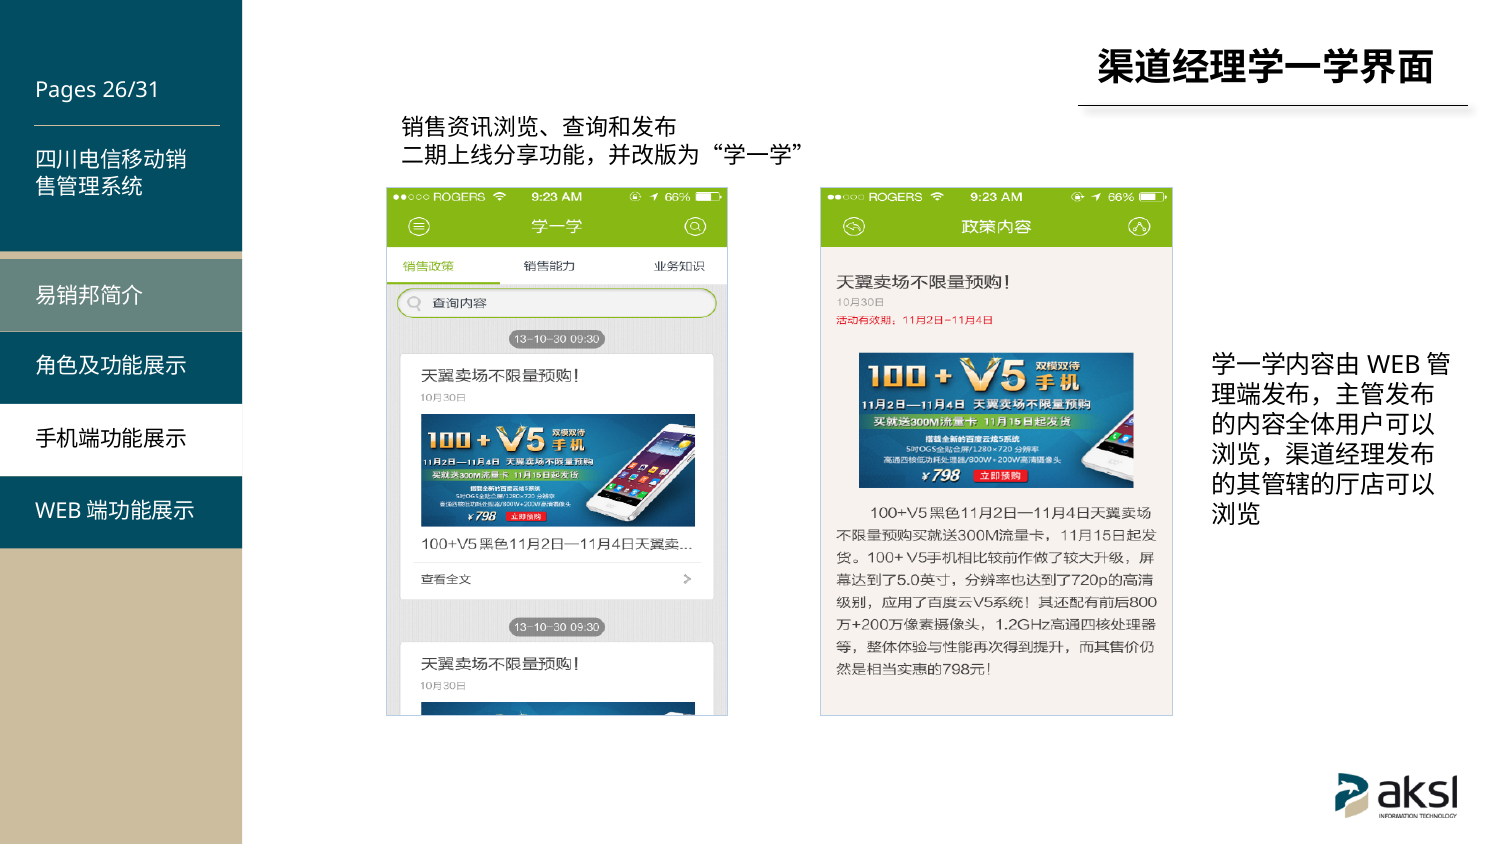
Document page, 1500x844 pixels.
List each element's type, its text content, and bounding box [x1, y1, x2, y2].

picture [820, 187, 1173, 716]
text_box [0, 330, 244, 402]
text_box WEB端功能展示 [20, 489, 221, 531]
text_box [0, 253, 244, 257]
picture [1335, 773, 1358, 795]
text_box [0, 257, 244, 330]
picture [386, 187, 727, 716]
text_box 角色及功能展示 [20, 344, 221, 386]
text_box [0, 474, 244, 551]
text_box [0, 551, 244, 844]
text_box 销售资讯浏览、查询和发布 二期上线分享功能，并改版为“学一学” [386, 105, 961, 176]
text_box 手机端功能展示 [20, 417, 221, 459]
picture [1335, 773, 1457, 818]
text_box 渠道经理学一学界面 [1082, 35, 1450, 95]
text_box Pages 26/31 [20, 67, 186, 165]
text_box 学一学内容由WEB管理端发布，主管发布的内容全体用户可以浏览，渠道经理发布的其管辖的厅店可以浏览 [1196, 341, 1468, 536]
text_box 易销邦简介 [20, 274, 186, 316]
text_box 四川电信移动销售管理系统 [20, 138, 221, 206]
text_box [0, 0, 244, 253]
text_box [0, 402, 244, 474]
